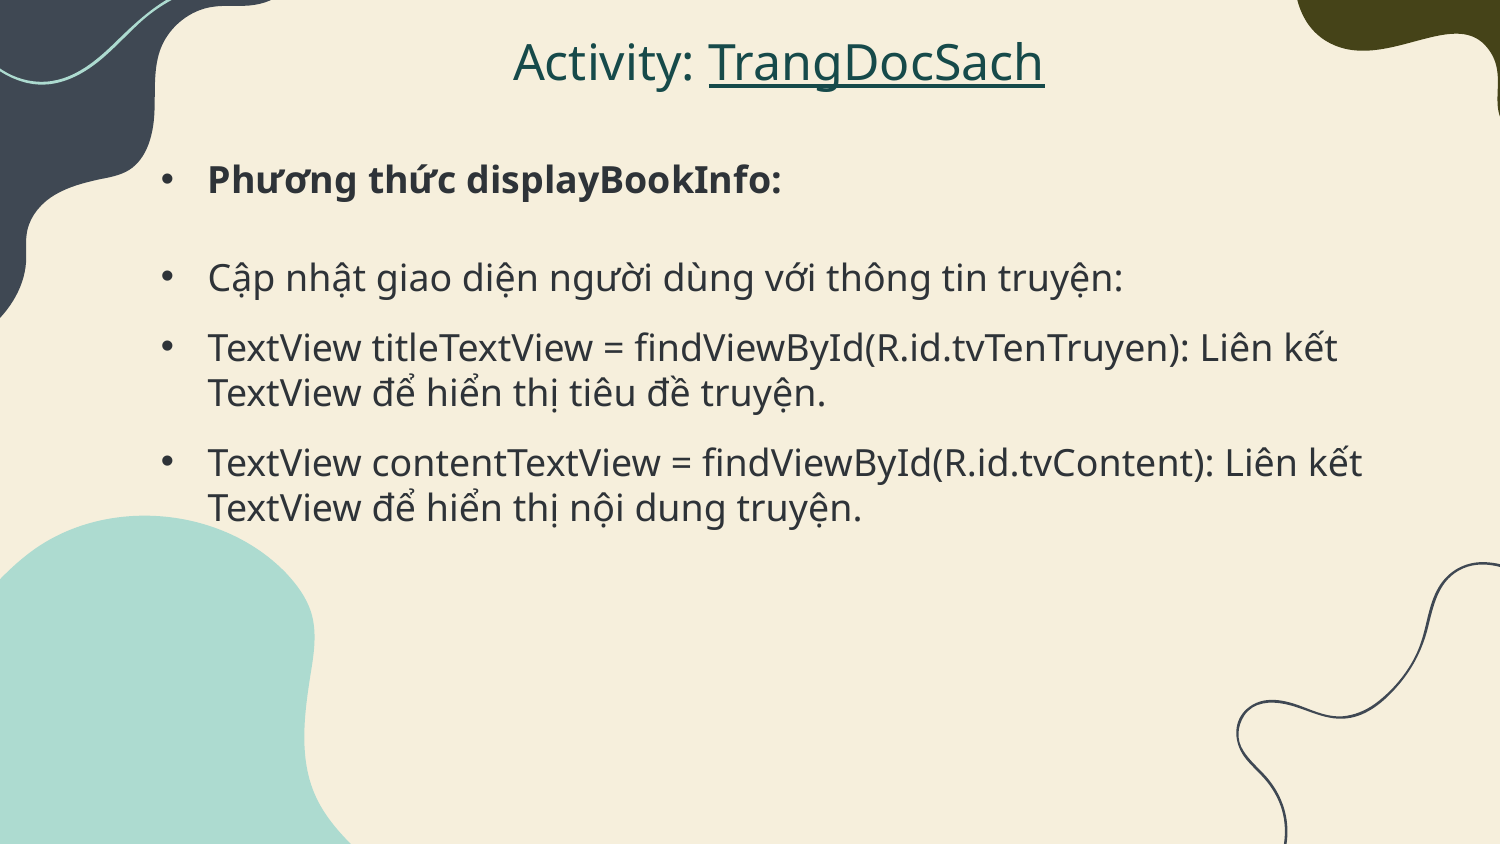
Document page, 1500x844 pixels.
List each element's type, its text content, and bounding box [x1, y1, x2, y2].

text_box [1297, 0, 1500, 117]
text_box Activity: TrangDocSach [513, 36, 1312, 143]
text_box Cập nhật giao diện người dùng với thông tin truyện: TextView titleTextView = findViewById(R.id.tvTenTruyen): Liên kết TextView để hiển thị tiêu đề truyện. TextView contentTextView = findViewById(R.id.tvContent): Liên kết TextView để hiển thị nội dung truyện. [160, 253, 1442, 533]
text_box Phương thức displayBookInfo: [160, 155, 911, 241]
